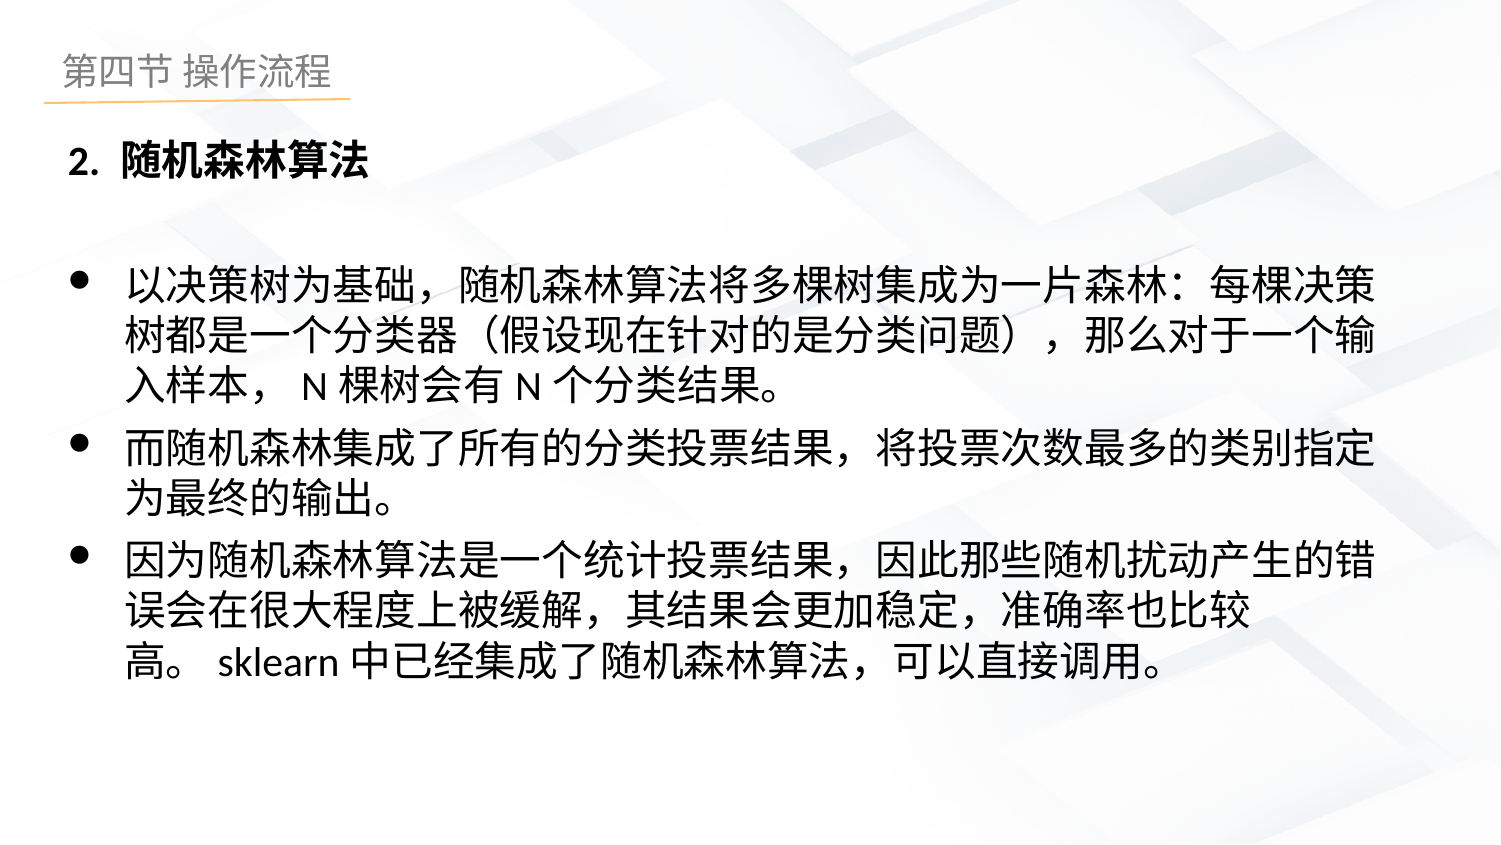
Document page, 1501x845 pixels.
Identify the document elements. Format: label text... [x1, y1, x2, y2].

text_box 2. 随机森林算法 以决策树为基础，随机森林算法将多棵树集成为一片森林：每棵决策树都是一个分类器（假设现在针对的是分类问题），那么对于一个输入样本，N棵树会有N个分类结果。 而随机森林集成了所有的分类投票结果，将投票次数最多的类别指定为最终的输出。 因为随机森林算法是一个统计投票结果，因此那些随机扰动产生的错误会在很大程度上被缓解，其结果会更加稳定，准确率也比较高。sklearn中已经集成了随机森林算法，可以直接调用。 [53, 126, 1424, 692]
